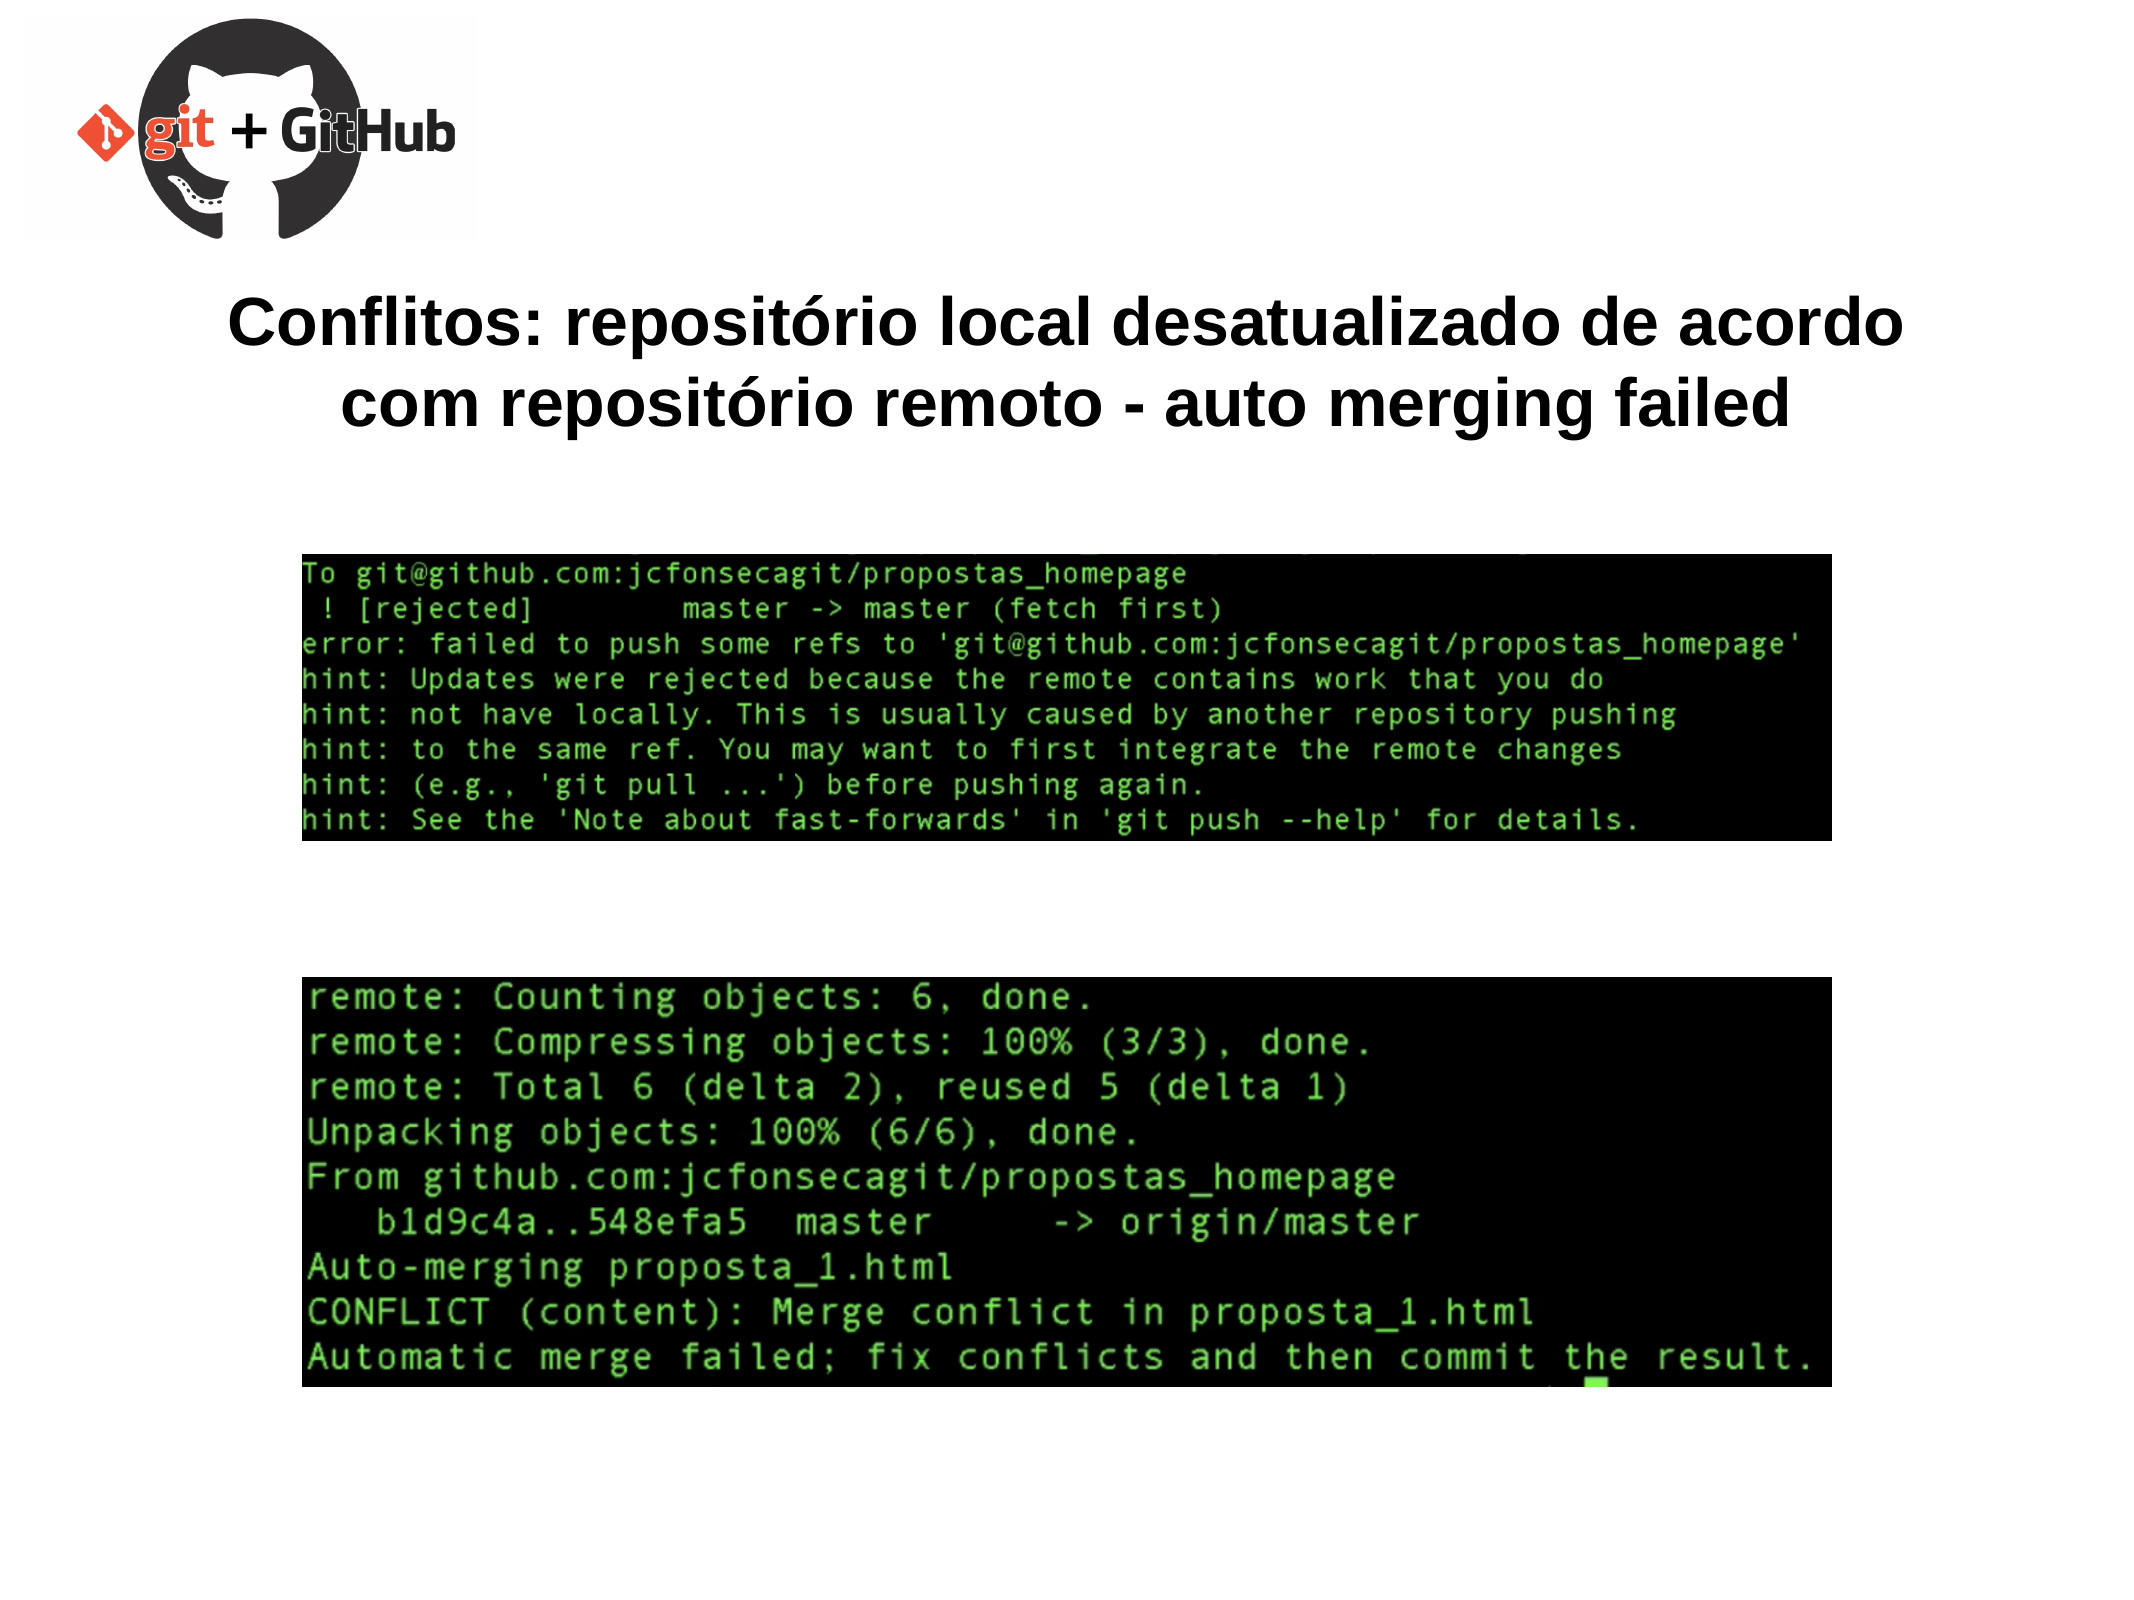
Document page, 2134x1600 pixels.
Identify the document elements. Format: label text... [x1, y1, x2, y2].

picture [301, 977, 1832, 1387]
picture [301, 554, 1832, 841]
subtitle Conflitos: repositório local desatualizado de acordo com repositório remoto - auto merging failed [207, 268, 1926, 455]
picture [24, 14, 477, 242]
